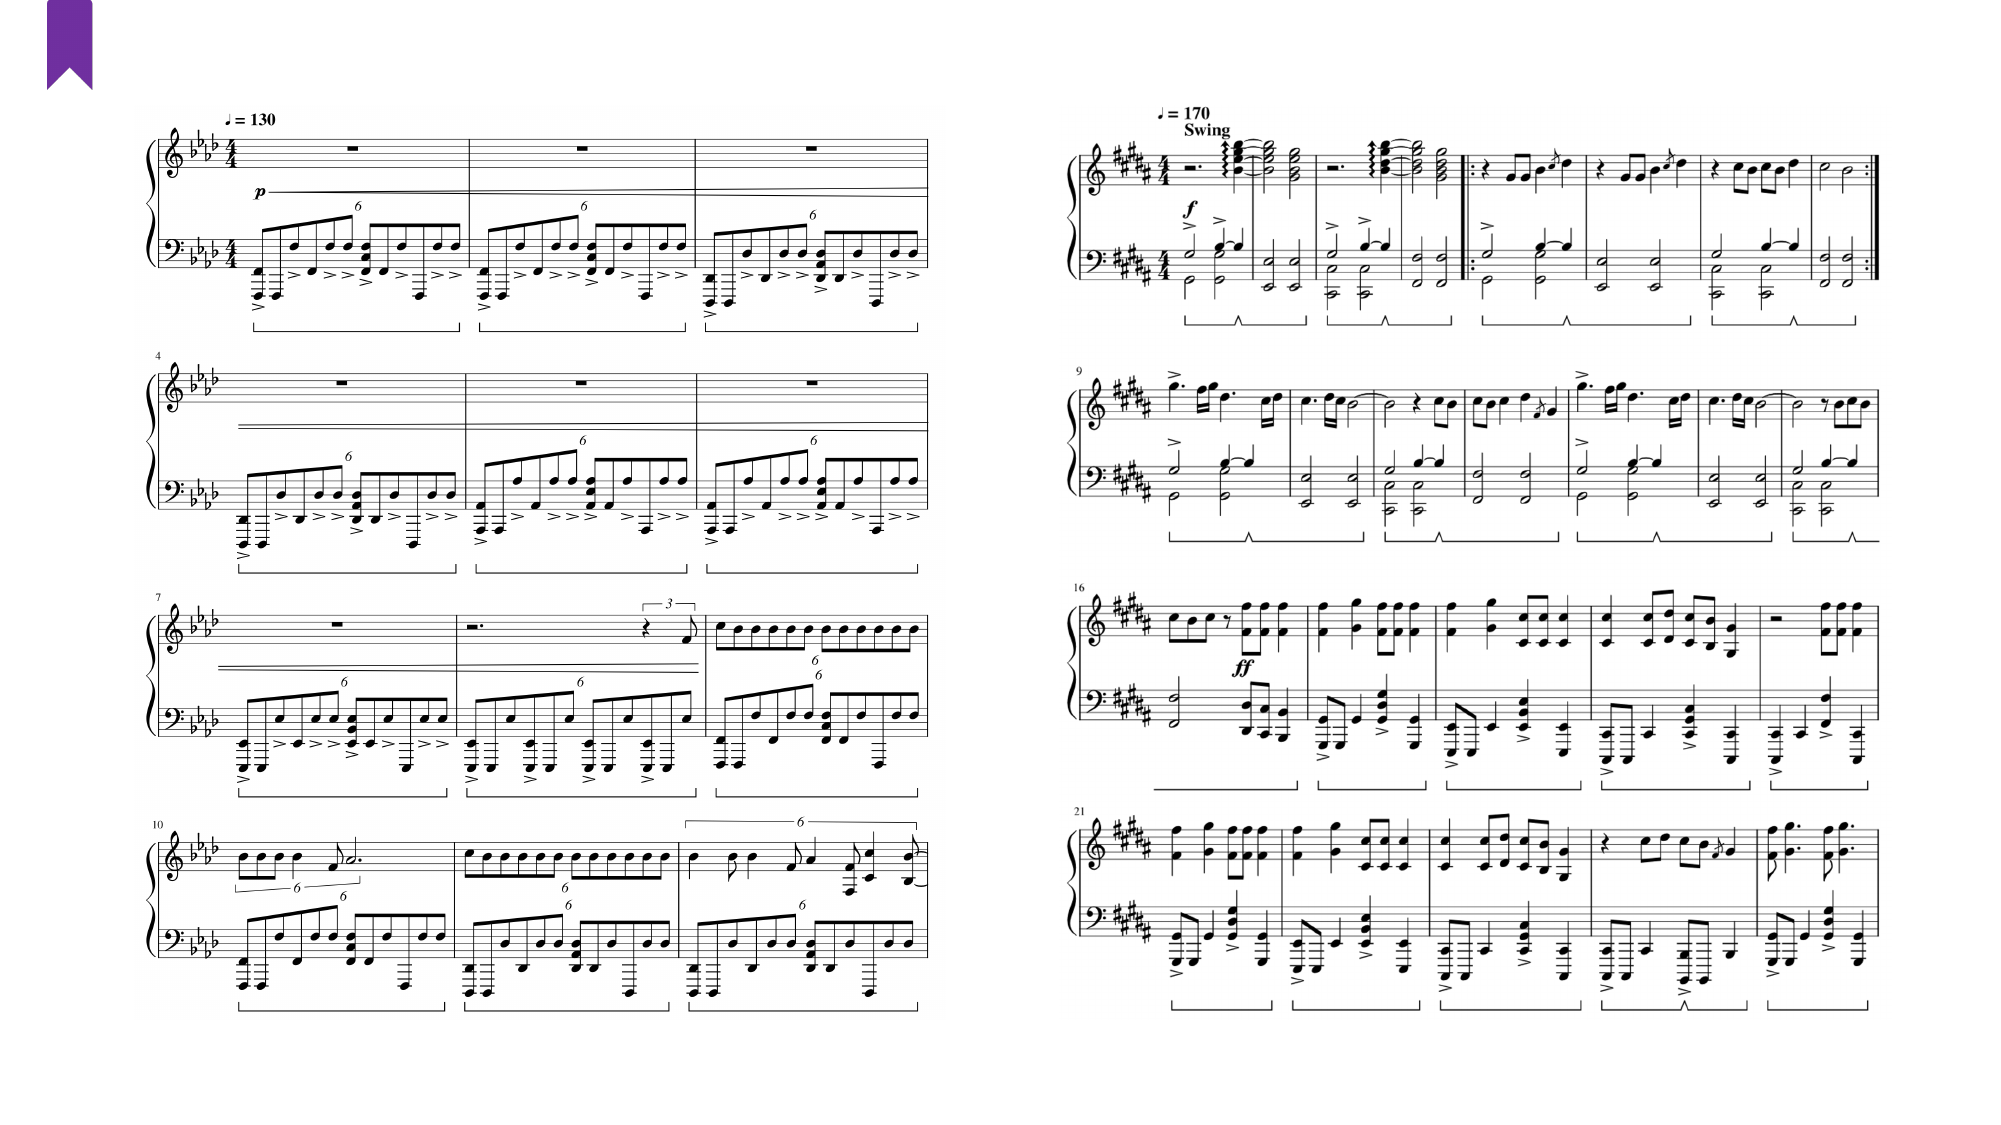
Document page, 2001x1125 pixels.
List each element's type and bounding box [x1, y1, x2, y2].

picture [133, 105, 946, 1020]
picture [1059, 105, 1892, 1020]
picture [15, 0, 124, 99]
